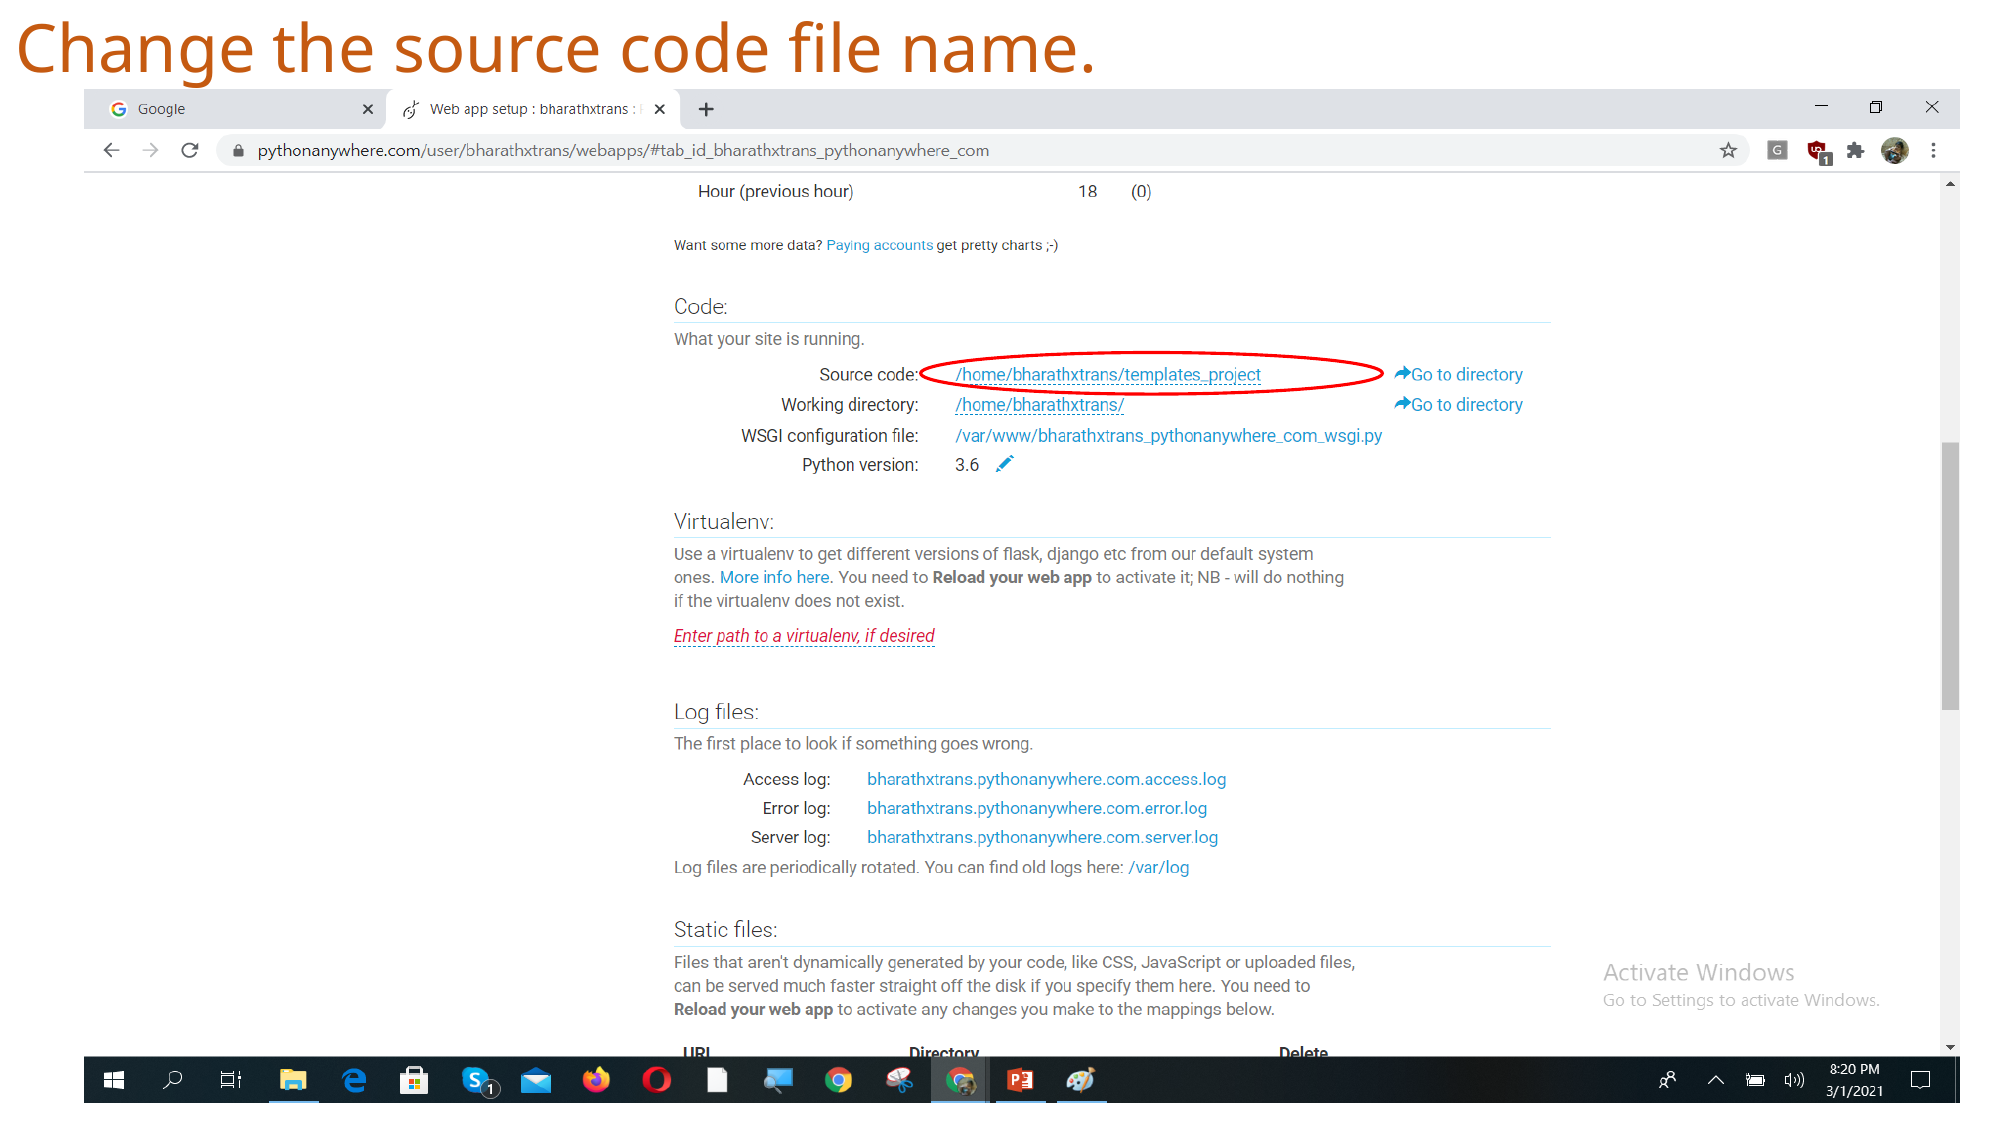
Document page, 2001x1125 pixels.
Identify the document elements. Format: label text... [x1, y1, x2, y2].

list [84, 89, 1960, 1103]
title Change the source code file name. [0, 0, 1725, 103]
